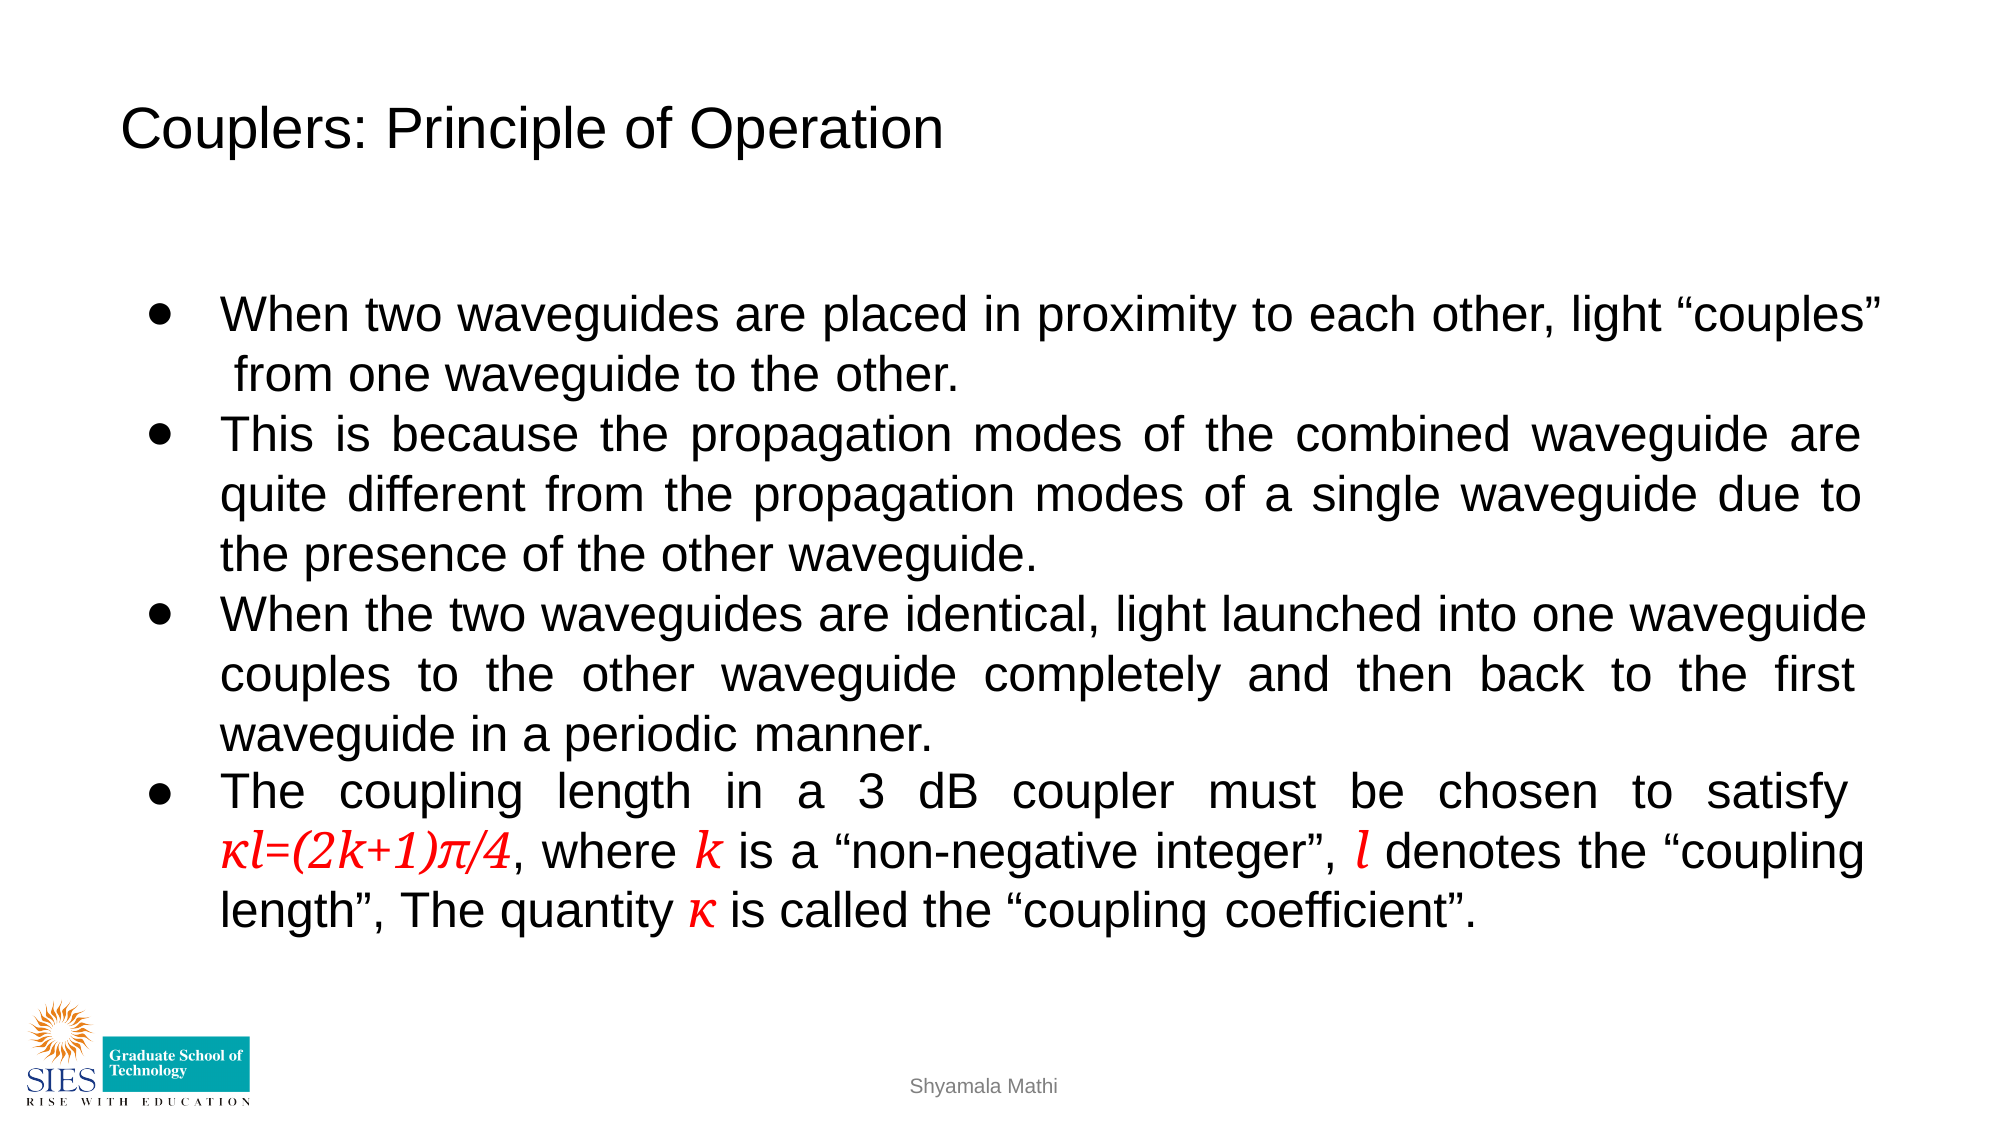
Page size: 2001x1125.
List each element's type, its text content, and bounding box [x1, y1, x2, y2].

text_box When two waveguides are placed in proximity to each other, light “couples” from one waveguide to the other. This is because the propagation modes of the combined waveguide are quite different from the propagation modes of a single waveguide due to the presence of the other waveguide. When the two waveguides are identical, light launched into one waveguide couples to the other waveguide completely and then back to the first waveguide in a periodic manner. The coupling length in a 3 dB coupler must be chosen to satisfy κl=(2k+1)π/4, where k is a “non-negative integer”, l denotes the “coupling length”, The quantity κ is called the “coupling coefficient”. [142, 278, 1883, 940]
title Couplers: Principle of Operation [117, 87, 1662, 278]
picture [26, 998, 250, 1106]
